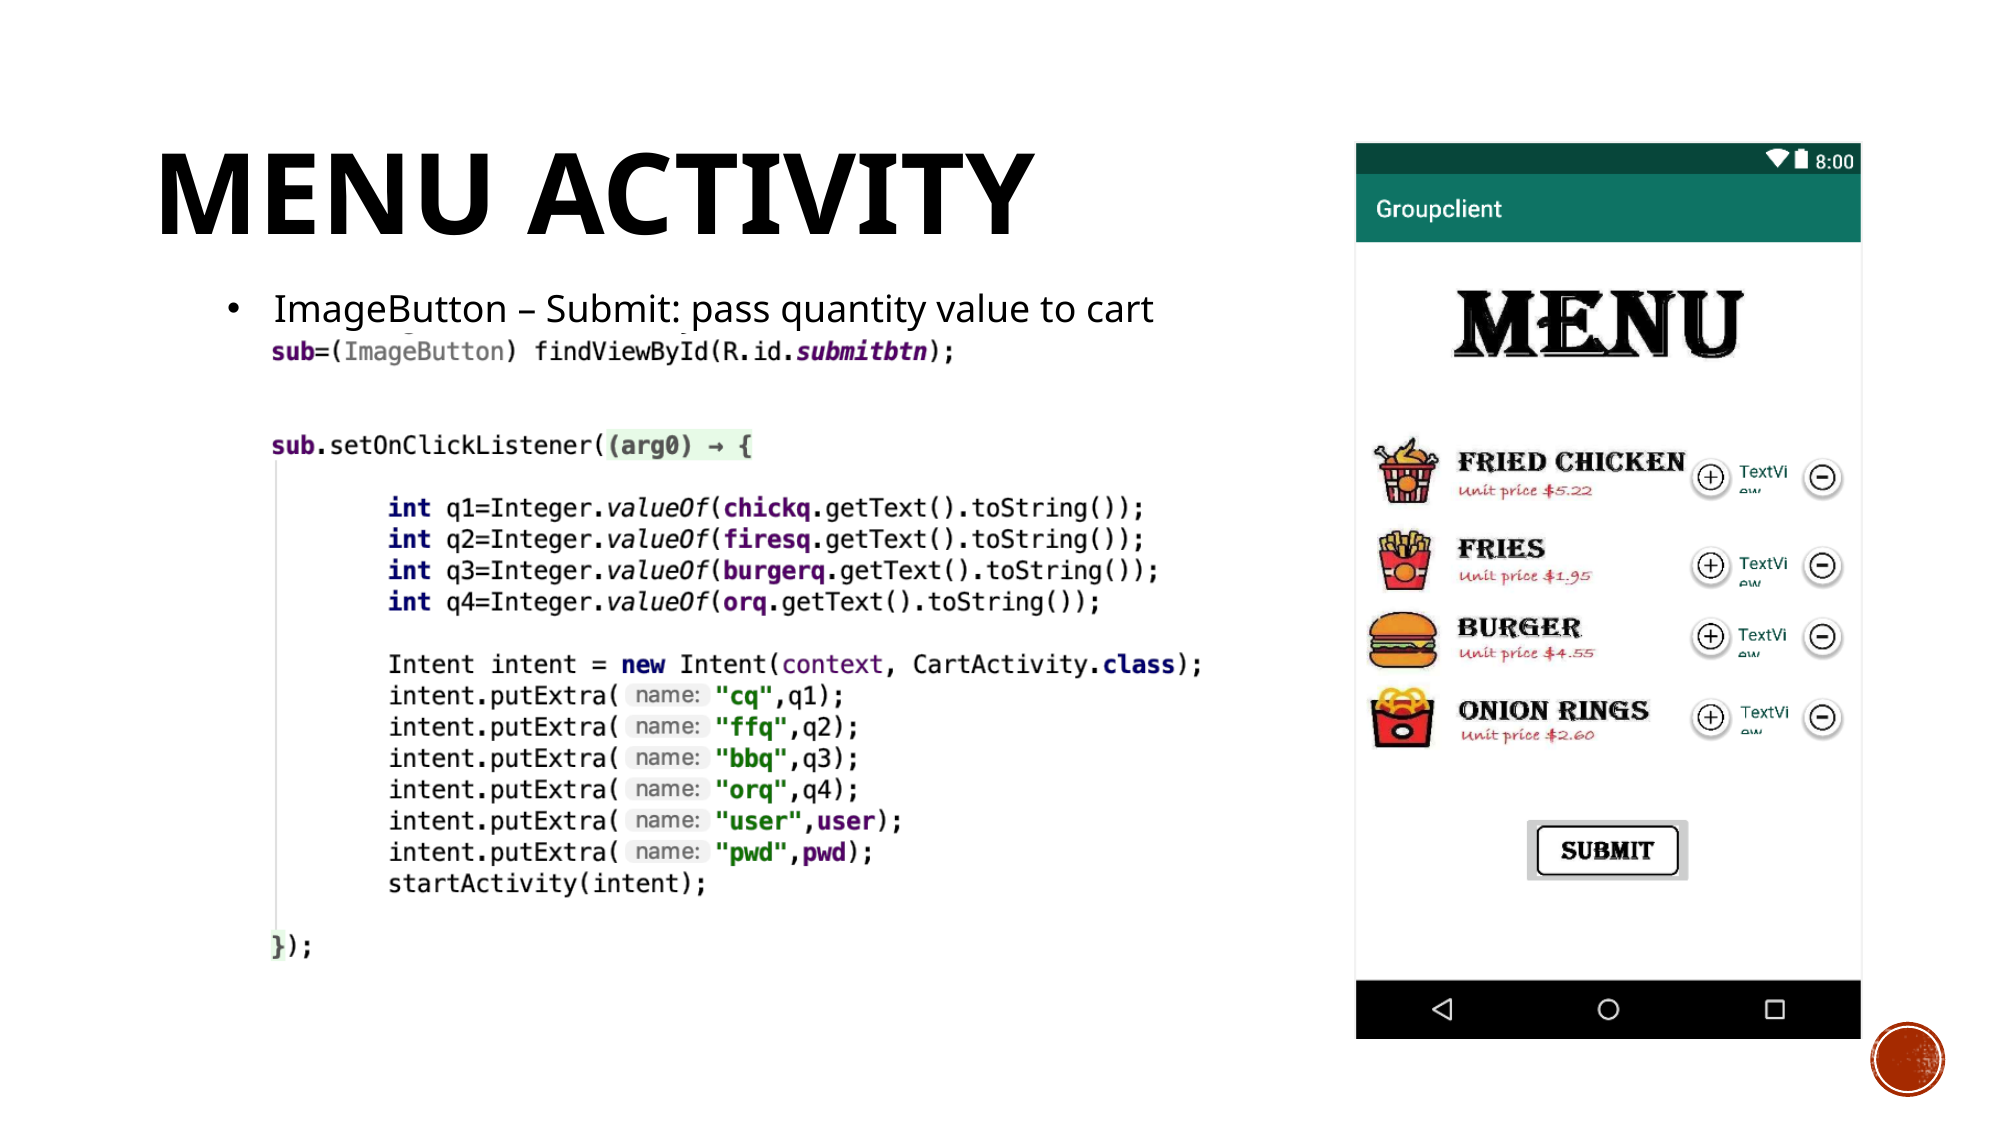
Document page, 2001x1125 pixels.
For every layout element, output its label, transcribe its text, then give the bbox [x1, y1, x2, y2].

text_box ImageButton – Submit: pass quantity value to cart activity [137, 277, 1274, 427]
title Menu Activity [137, 66, 1788, 331]
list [1357, 144, 1861, 1038]
picture [250, 333, 1242, 984]
